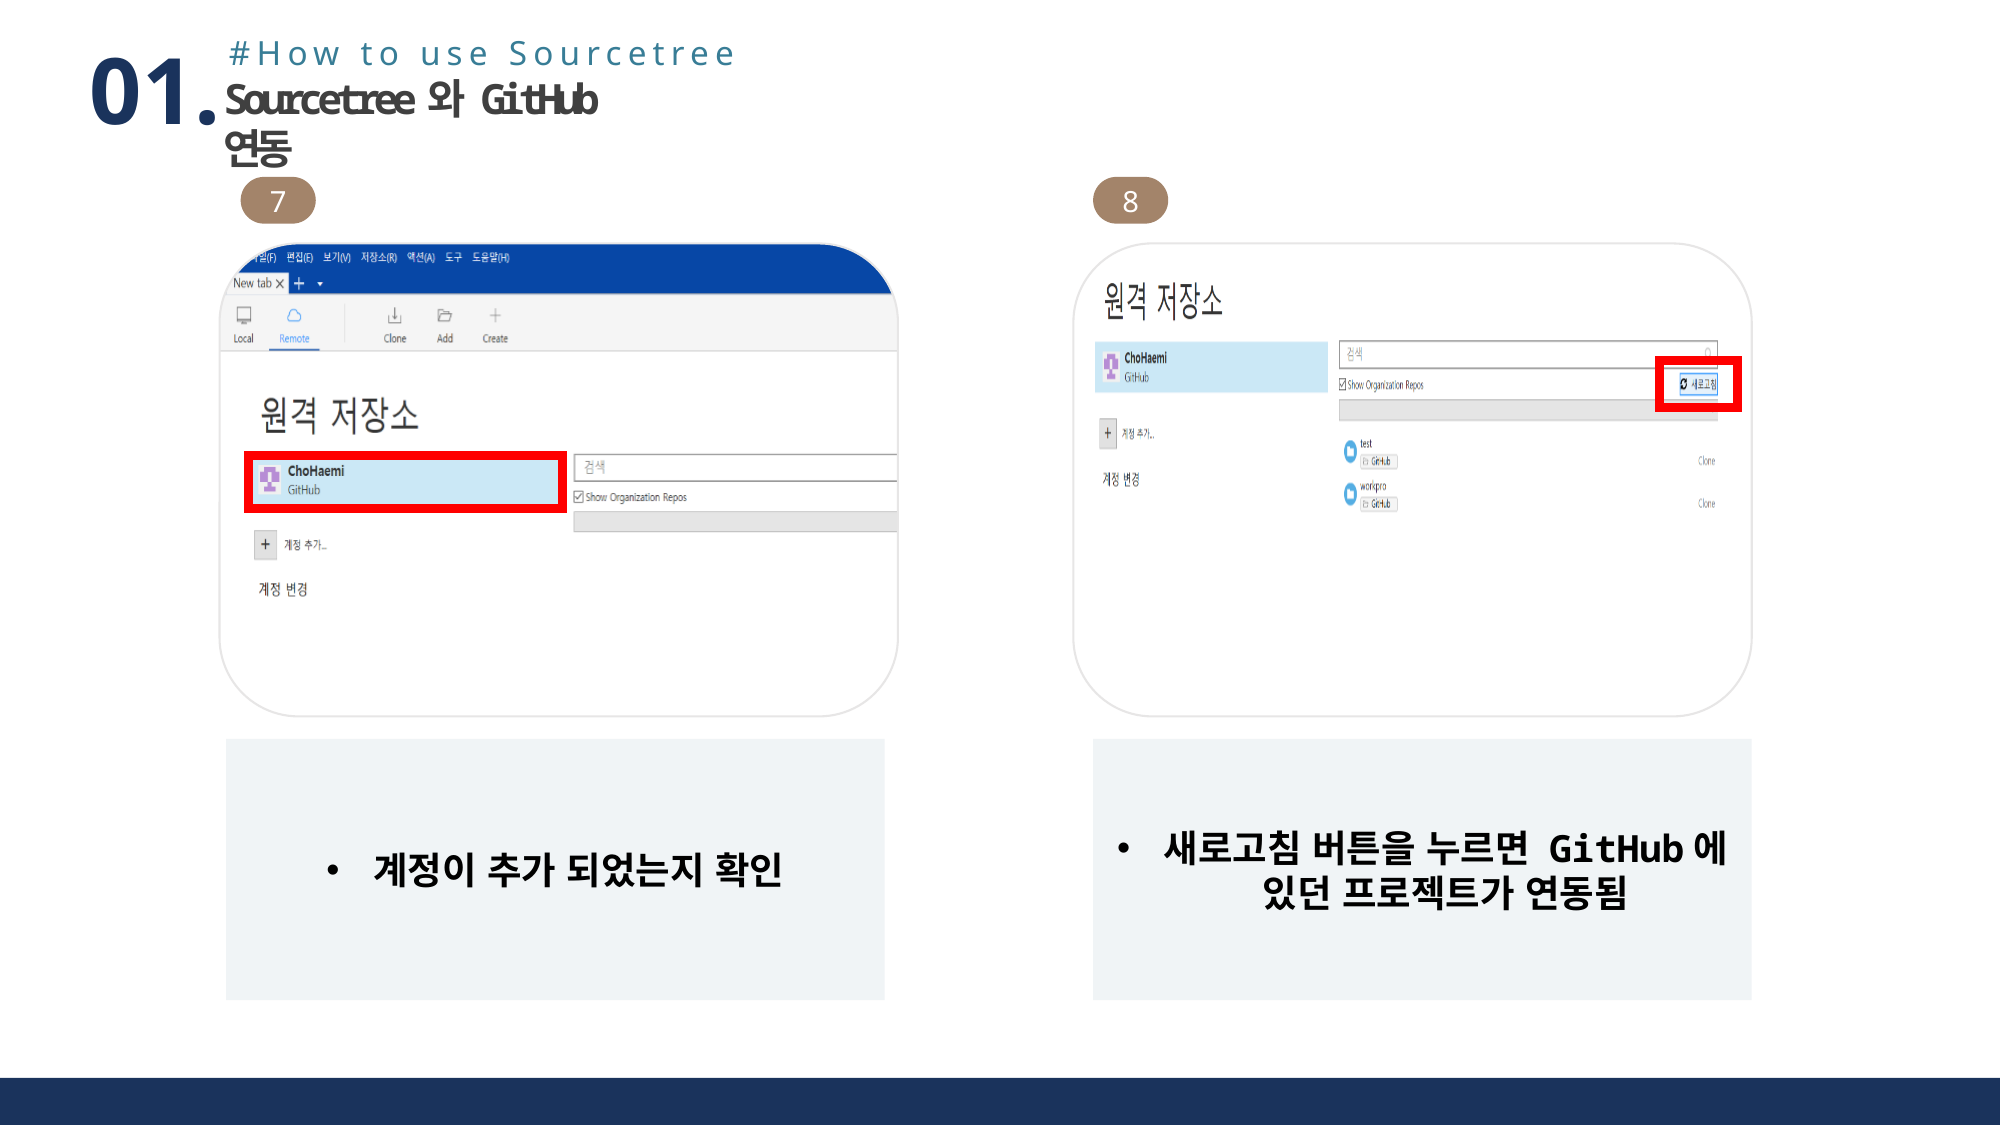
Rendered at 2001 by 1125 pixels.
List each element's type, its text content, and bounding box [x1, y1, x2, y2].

text_box 새로고침 버튼을 누르면 GitHub에 있던 프로젝트가 연동됨 [1093, 738, 1752, 1001]
text_box Sourcetree와 GitHub 연동 [215, 80, 679, 181]
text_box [1092, 174, 1169, 226]
text_box [1073, 243, 1752, 717]
text_box 01. [82, 25, 229, 150]
text_box #How to use Sourcetree [221, 24, 743, 80]
text_box [219, 243, 898, 717]
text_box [240, 174, 316, 226]
text_box [248, 455, 563, 509]
text_box 계정이 추가 되었는지 확인 [226, 738, 885, 1001]
text_box [1659, 360, 1738, 408]
text_box [0, 1077, 2000, 1125]
